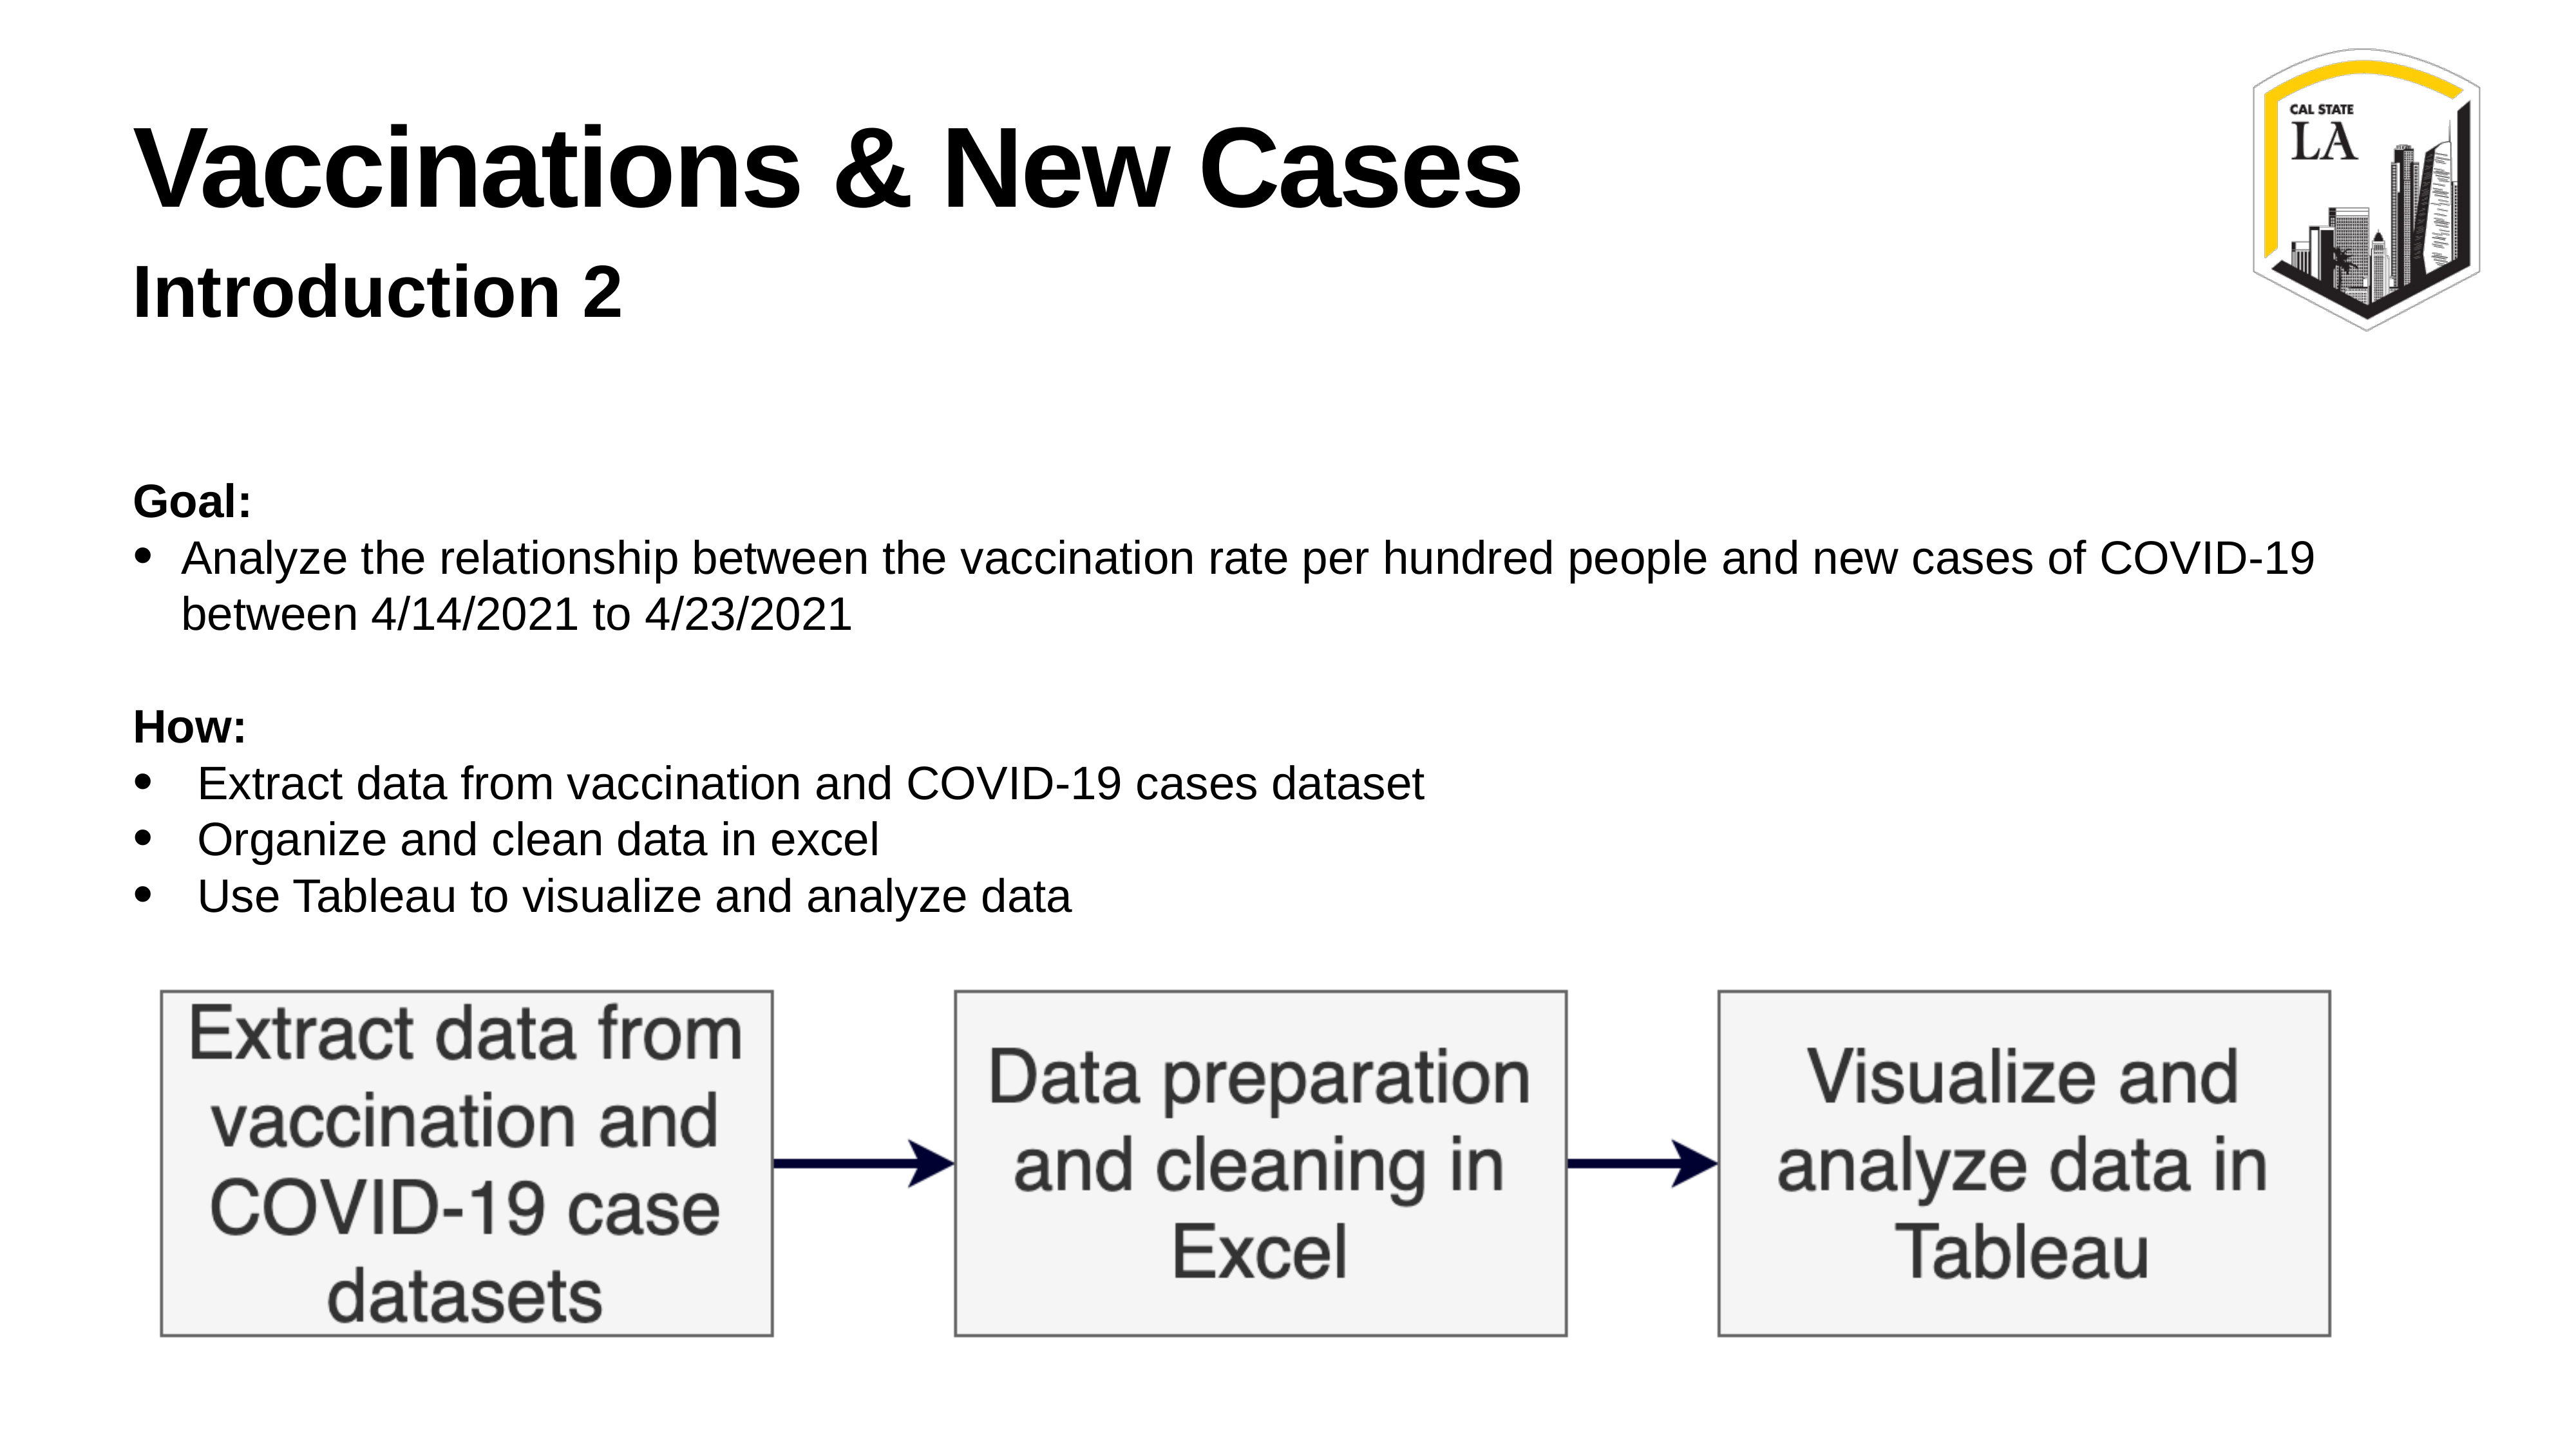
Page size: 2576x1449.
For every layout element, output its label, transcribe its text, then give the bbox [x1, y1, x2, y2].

picture [127, 965, 2353, 1363]
title Vaccinations & New Cases [127, 113, 2239, 266]
text_box Introduction 2 [127, 266, 2239, 337]
picture [2239, 42, 2497, 337]
list Goal: Analyze the relationship between the vaccination rate per hundred people and new cases of COVID-19 between 4/14/2021 to 4/23/2021 How: Extract data from vaccination and COVID-19 cases dataset Organize and clean data in excel Use Tableau to visualize and analyze data [127, 408, 2449, 1019]
